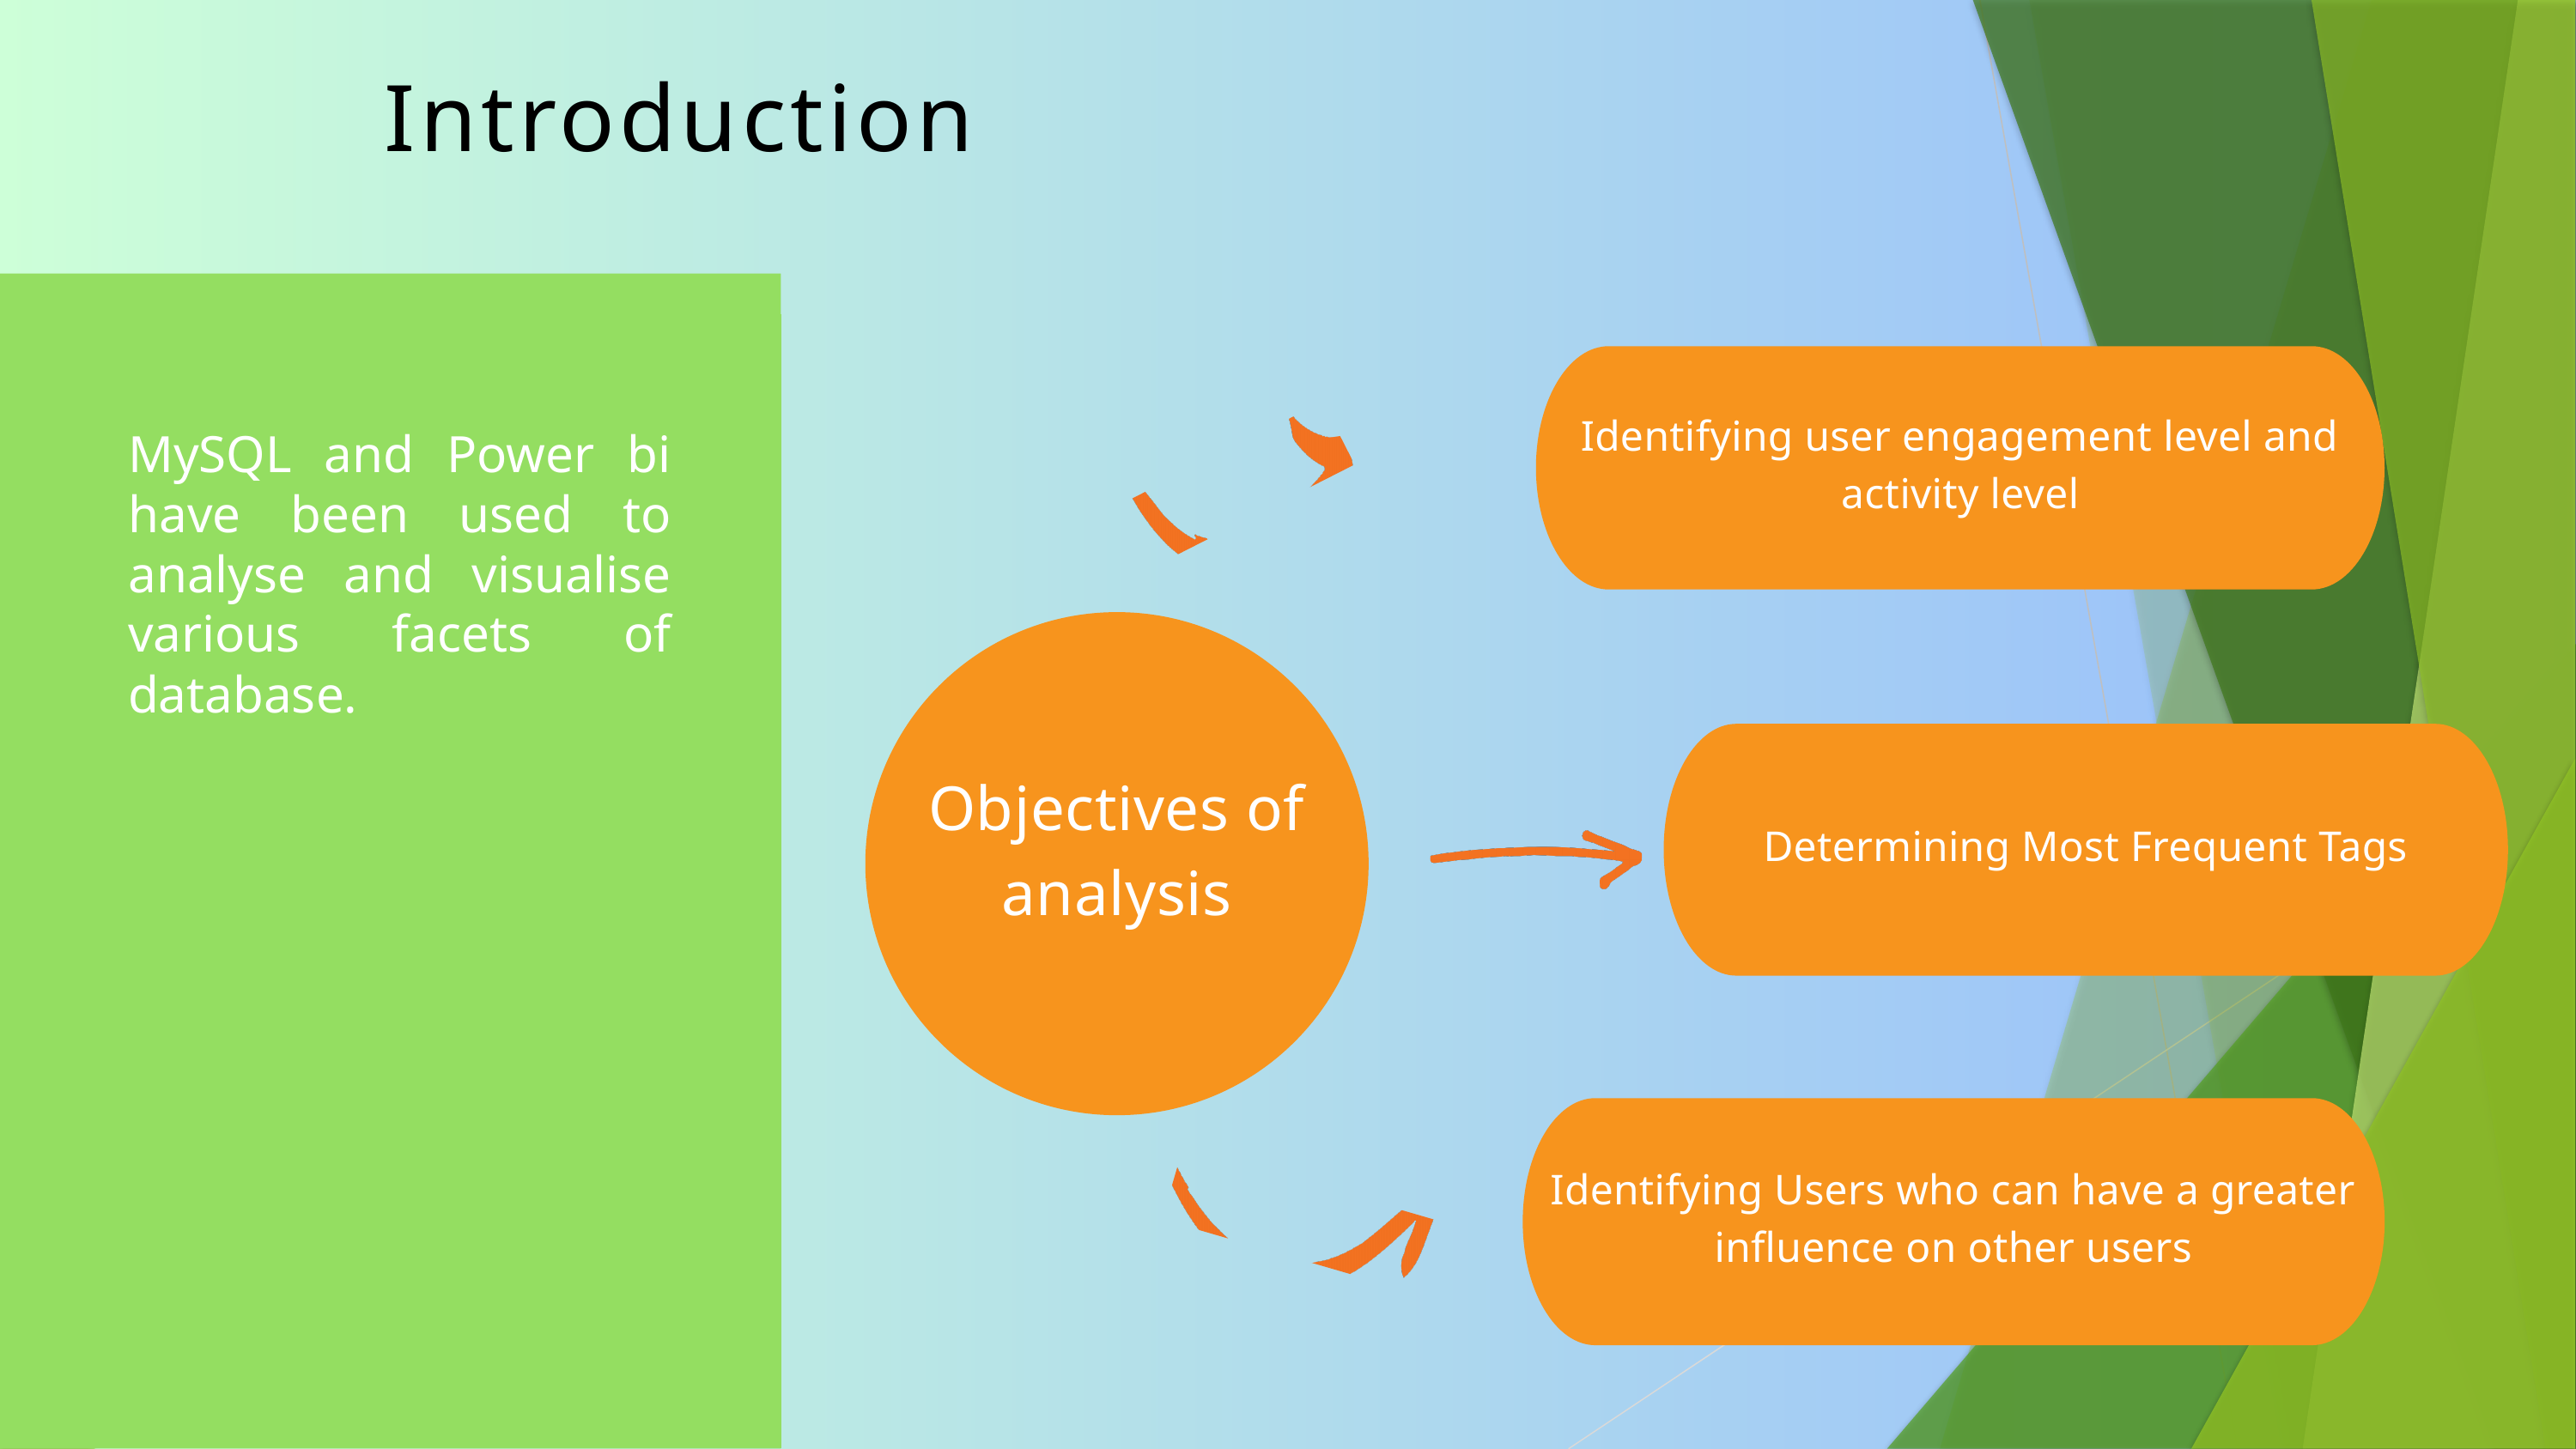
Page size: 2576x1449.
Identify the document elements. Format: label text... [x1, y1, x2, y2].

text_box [0, 313, 781, 1449]
text_box [1100, 401, 1355, 578]
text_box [865, 611, 1370, 1116]
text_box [1522, 1097, 2385, 1346]
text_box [1663, 723, 2509, 977]
text_box [1430, 830, 1643, 889]
text_box [1162, 1146, 1441, 1294]
text_box Introduction [384, 43, 1064, 171]
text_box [1535, 345, 2385, 591]
